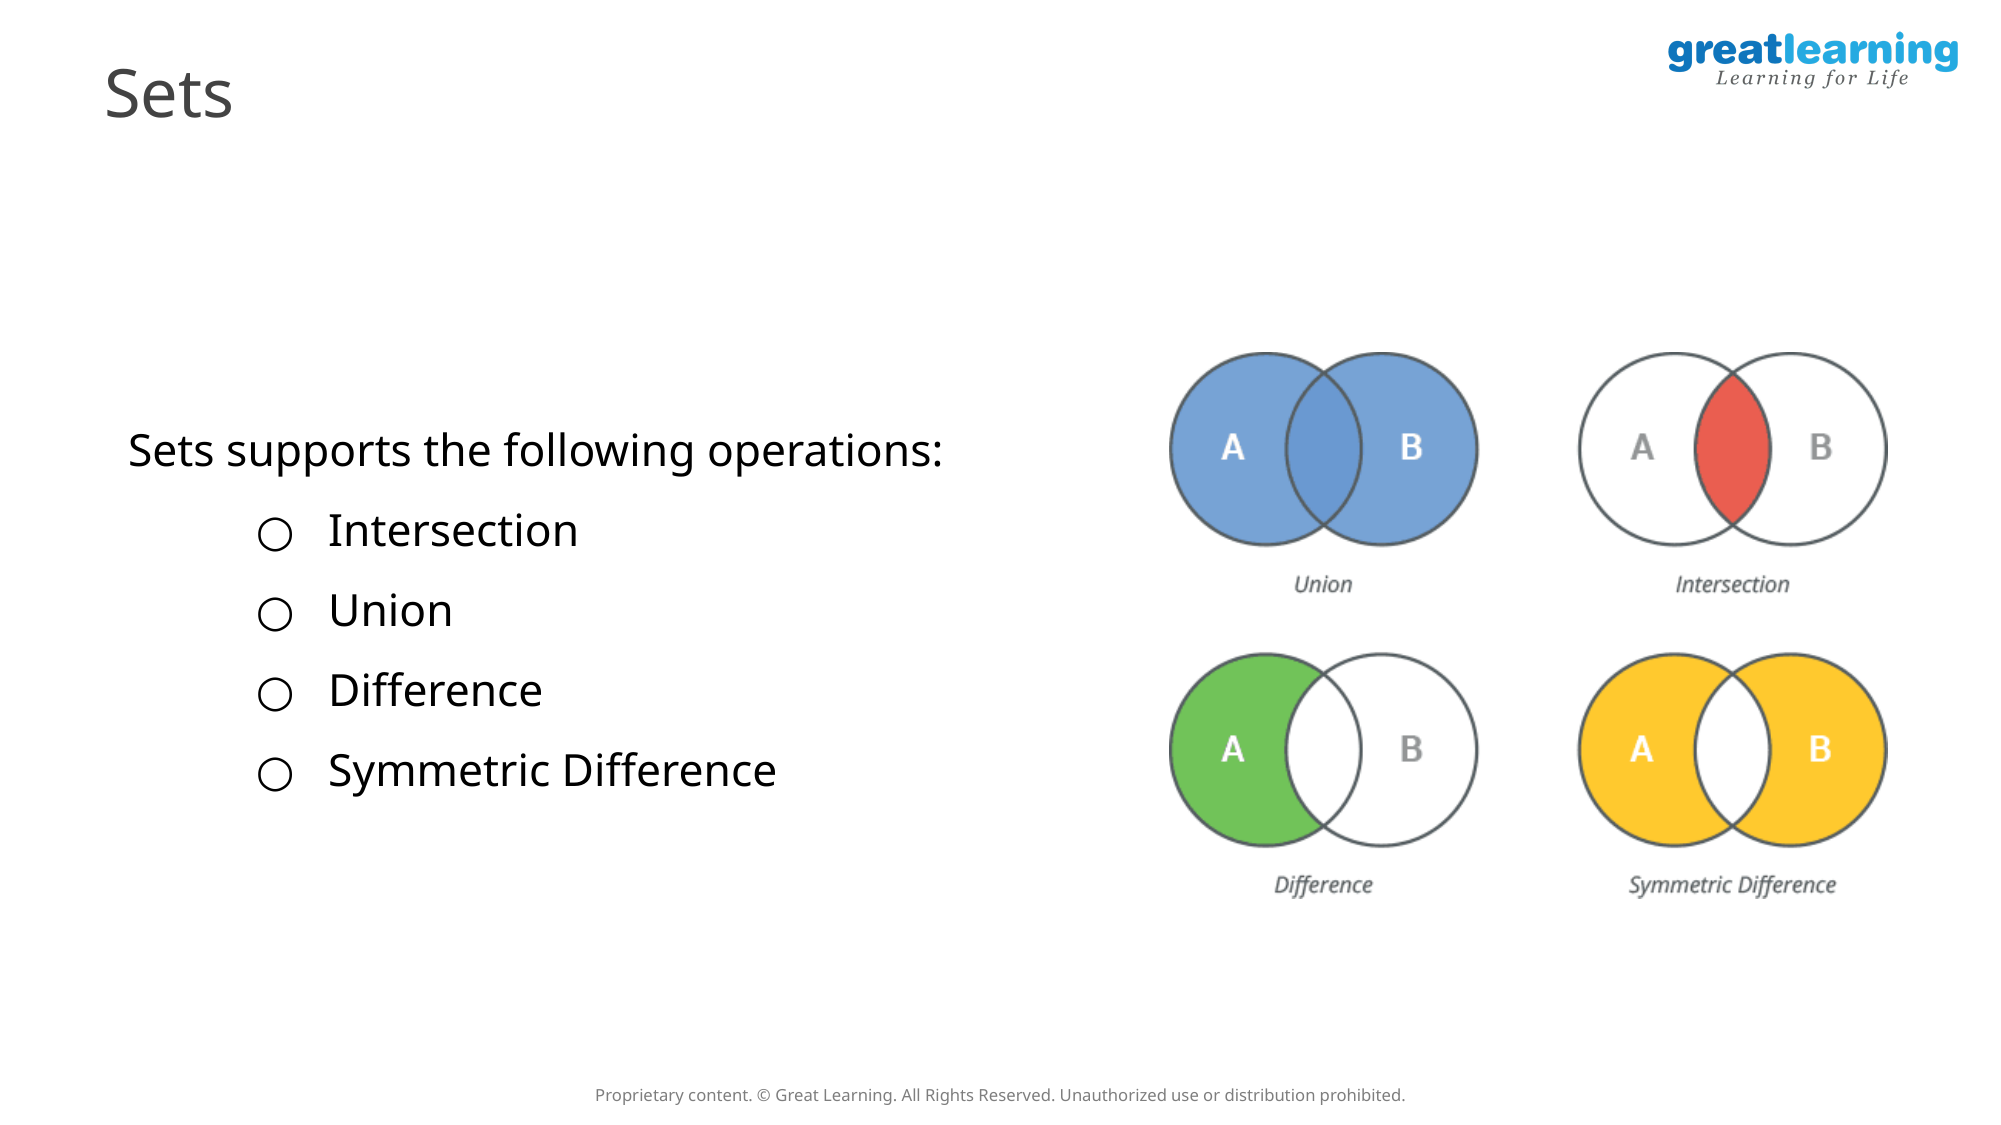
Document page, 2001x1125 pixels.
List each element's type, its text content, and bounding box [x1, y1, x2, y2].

text_box Sets [84, 30, 1713, 147]
picture [1713, 31, 1958, 89]
picture [1169, 352, 1888, 899]
text_box Sets supports the following operations: Intersection Union Difference Symmetric Difference [108, 375, 1047, 886]
